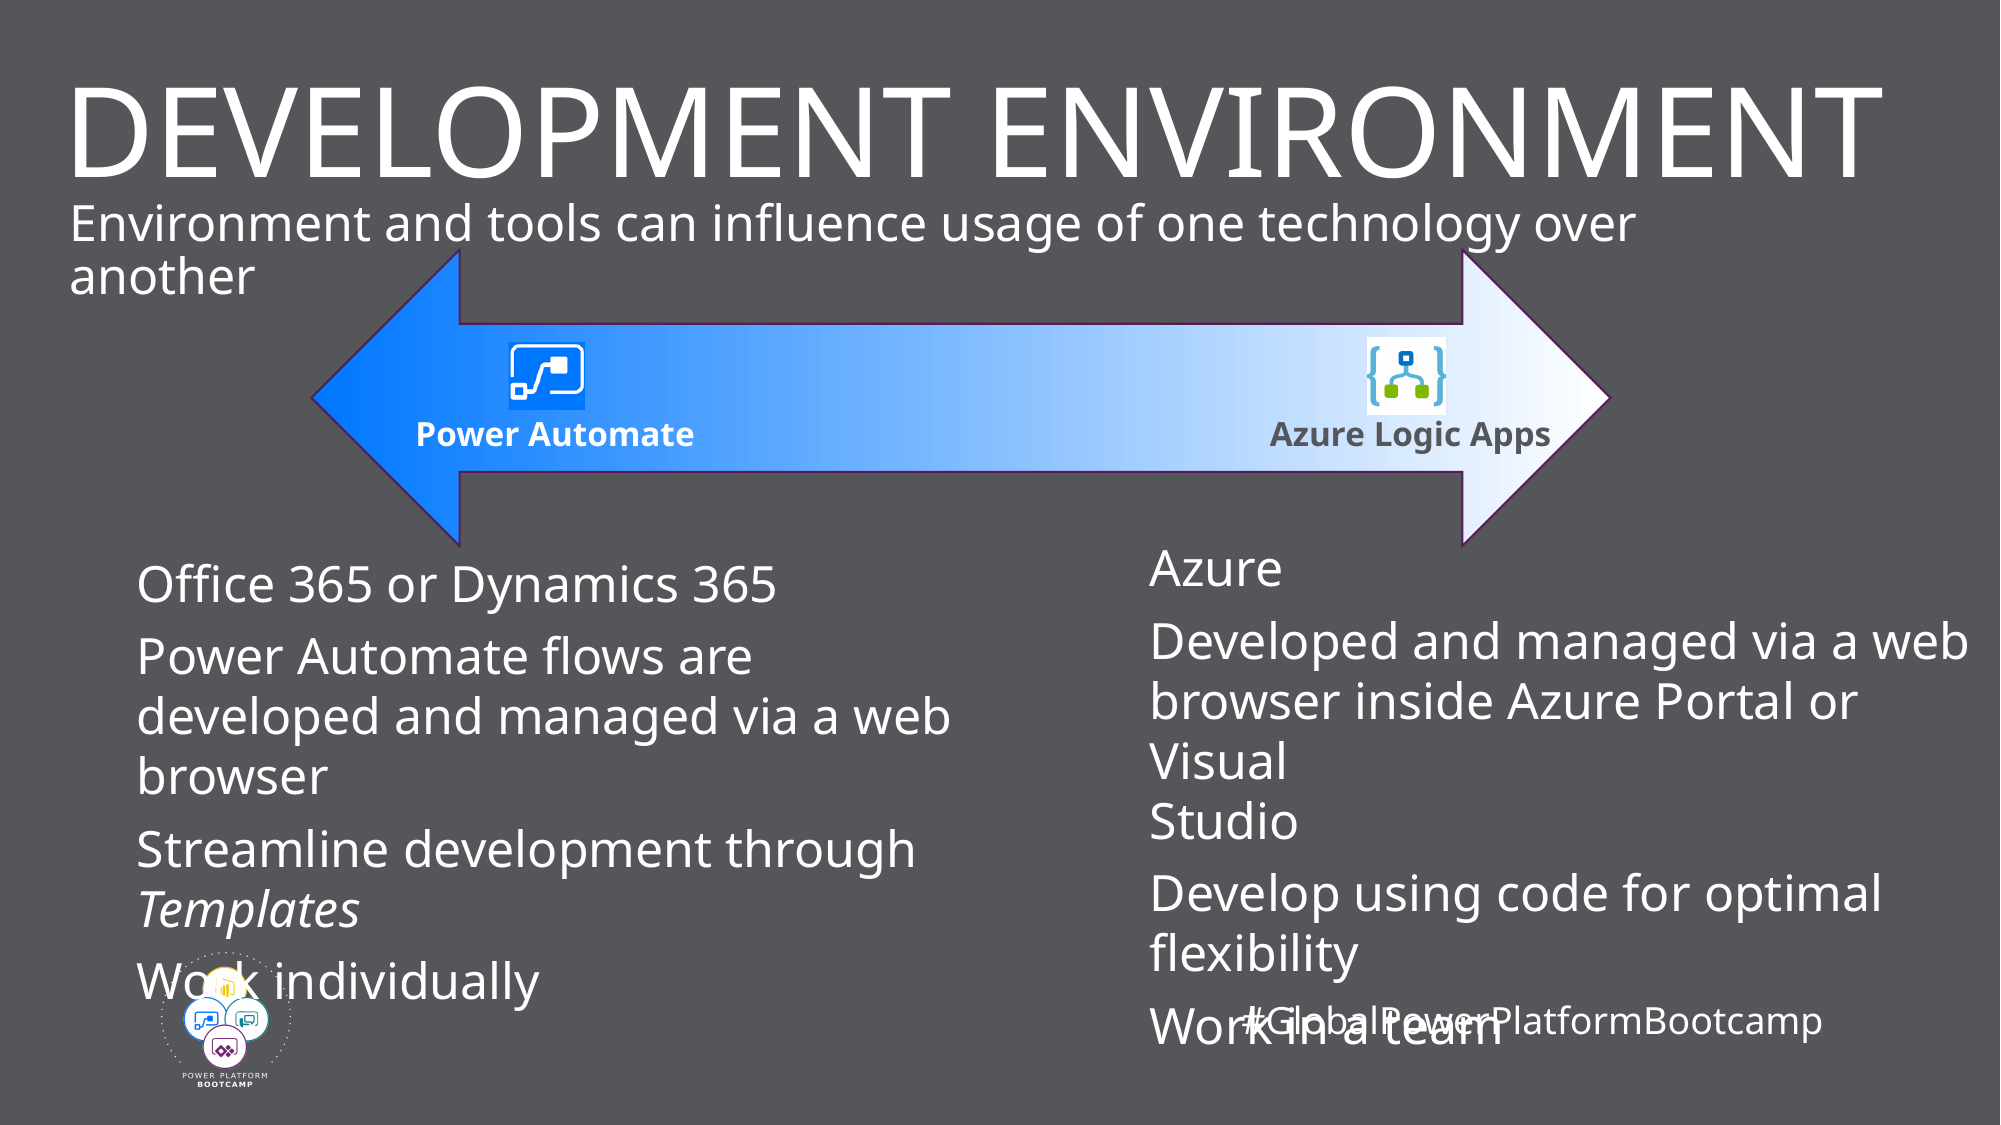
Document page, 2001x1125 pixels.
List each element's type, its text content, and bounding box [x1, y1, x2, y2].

title DEVELOPMENT ENVIRONMENT [48, 42, 1905, 233]
picture [161, 1018, 291, 1087]
text_box Office 365 or Dynamics 365 Power Automate flows are developed and managed via a web browser Streamline development through Templates Work individually [122, 544, 989, 1018]
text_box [311, 249, 1611, 546]
text_box Azure Developed and managed via a web browser inside Azure Portal or Visual Studio Develop using code for optimal flexibility Work in a team [1134, 529, 2000, 1062]
text_box Environment and tools can influence usage of one technology over another [54, 190, 1732, 236]
